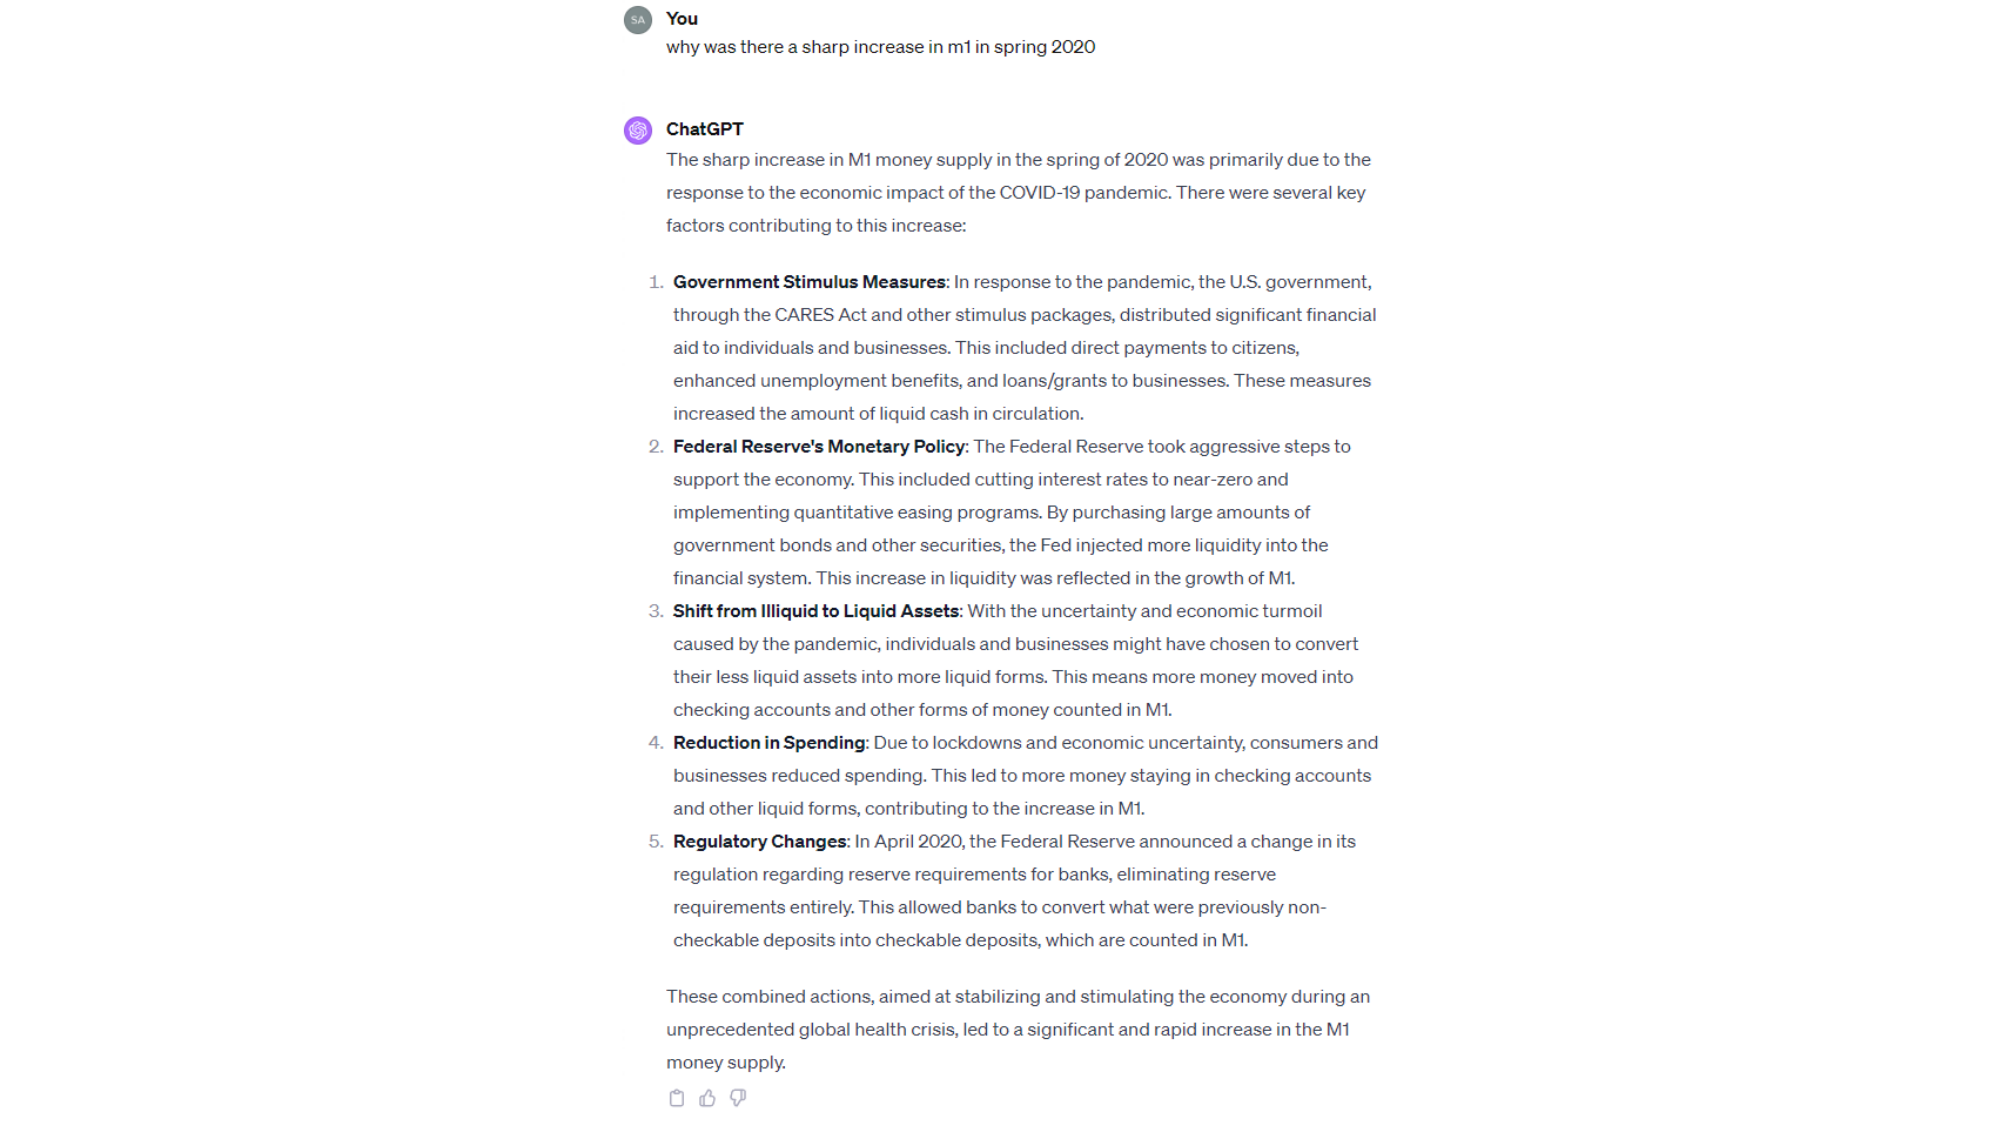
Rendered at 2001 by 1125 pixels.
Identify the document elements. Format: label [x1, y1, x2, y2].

picture [570, 0, 1430, 1125]
